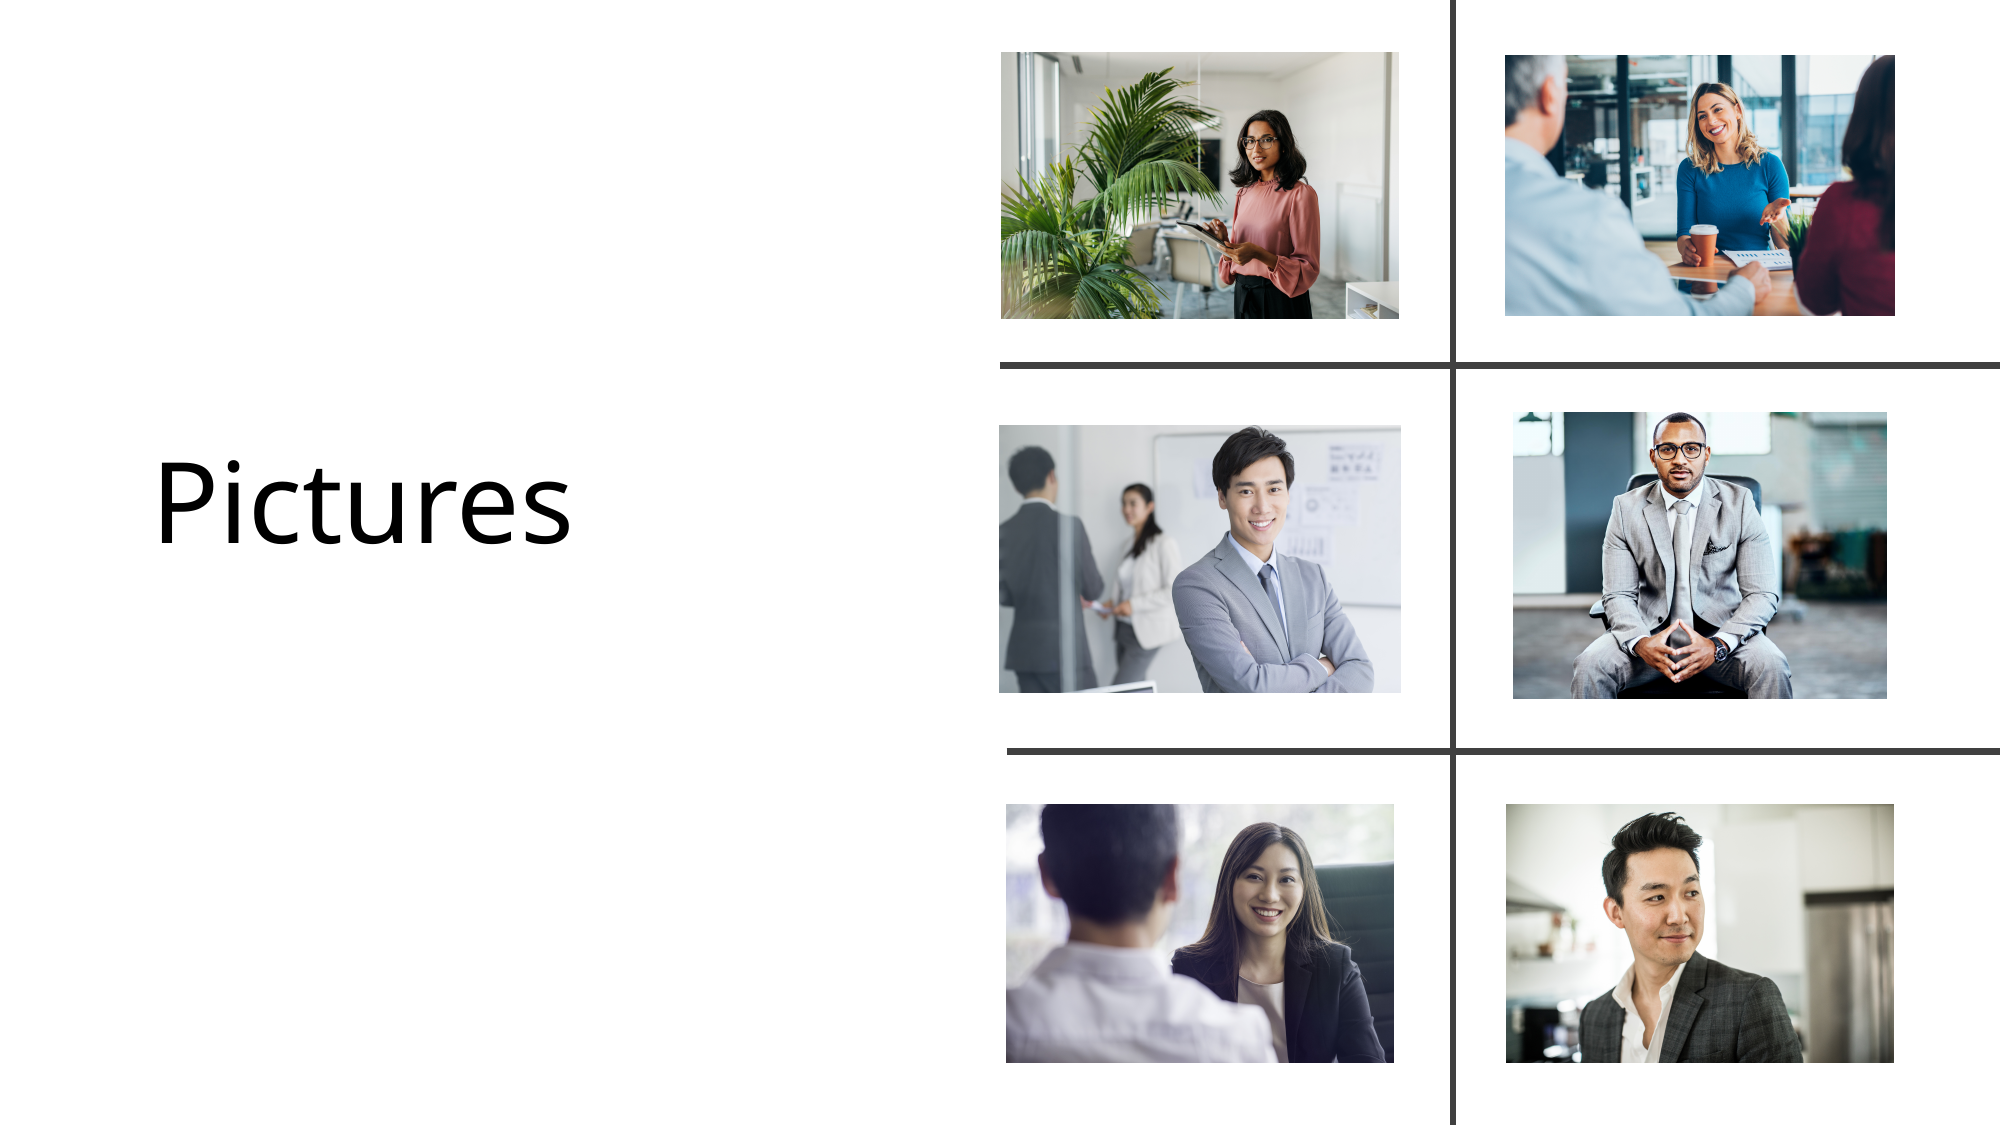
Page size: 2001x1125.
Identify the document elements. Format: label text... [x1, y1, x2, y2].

picture [1513, 412, 1887, 700]
picture [1505, 55, 1895, 316]
picture [999, 425, 1401, 694]
picture [1000, 52, 1400, 319]
picture [1005, 803, 1395, 1064]
picture [1505, 803, 1895, 1064]
title Pictures [136, 184, 875, 576]
